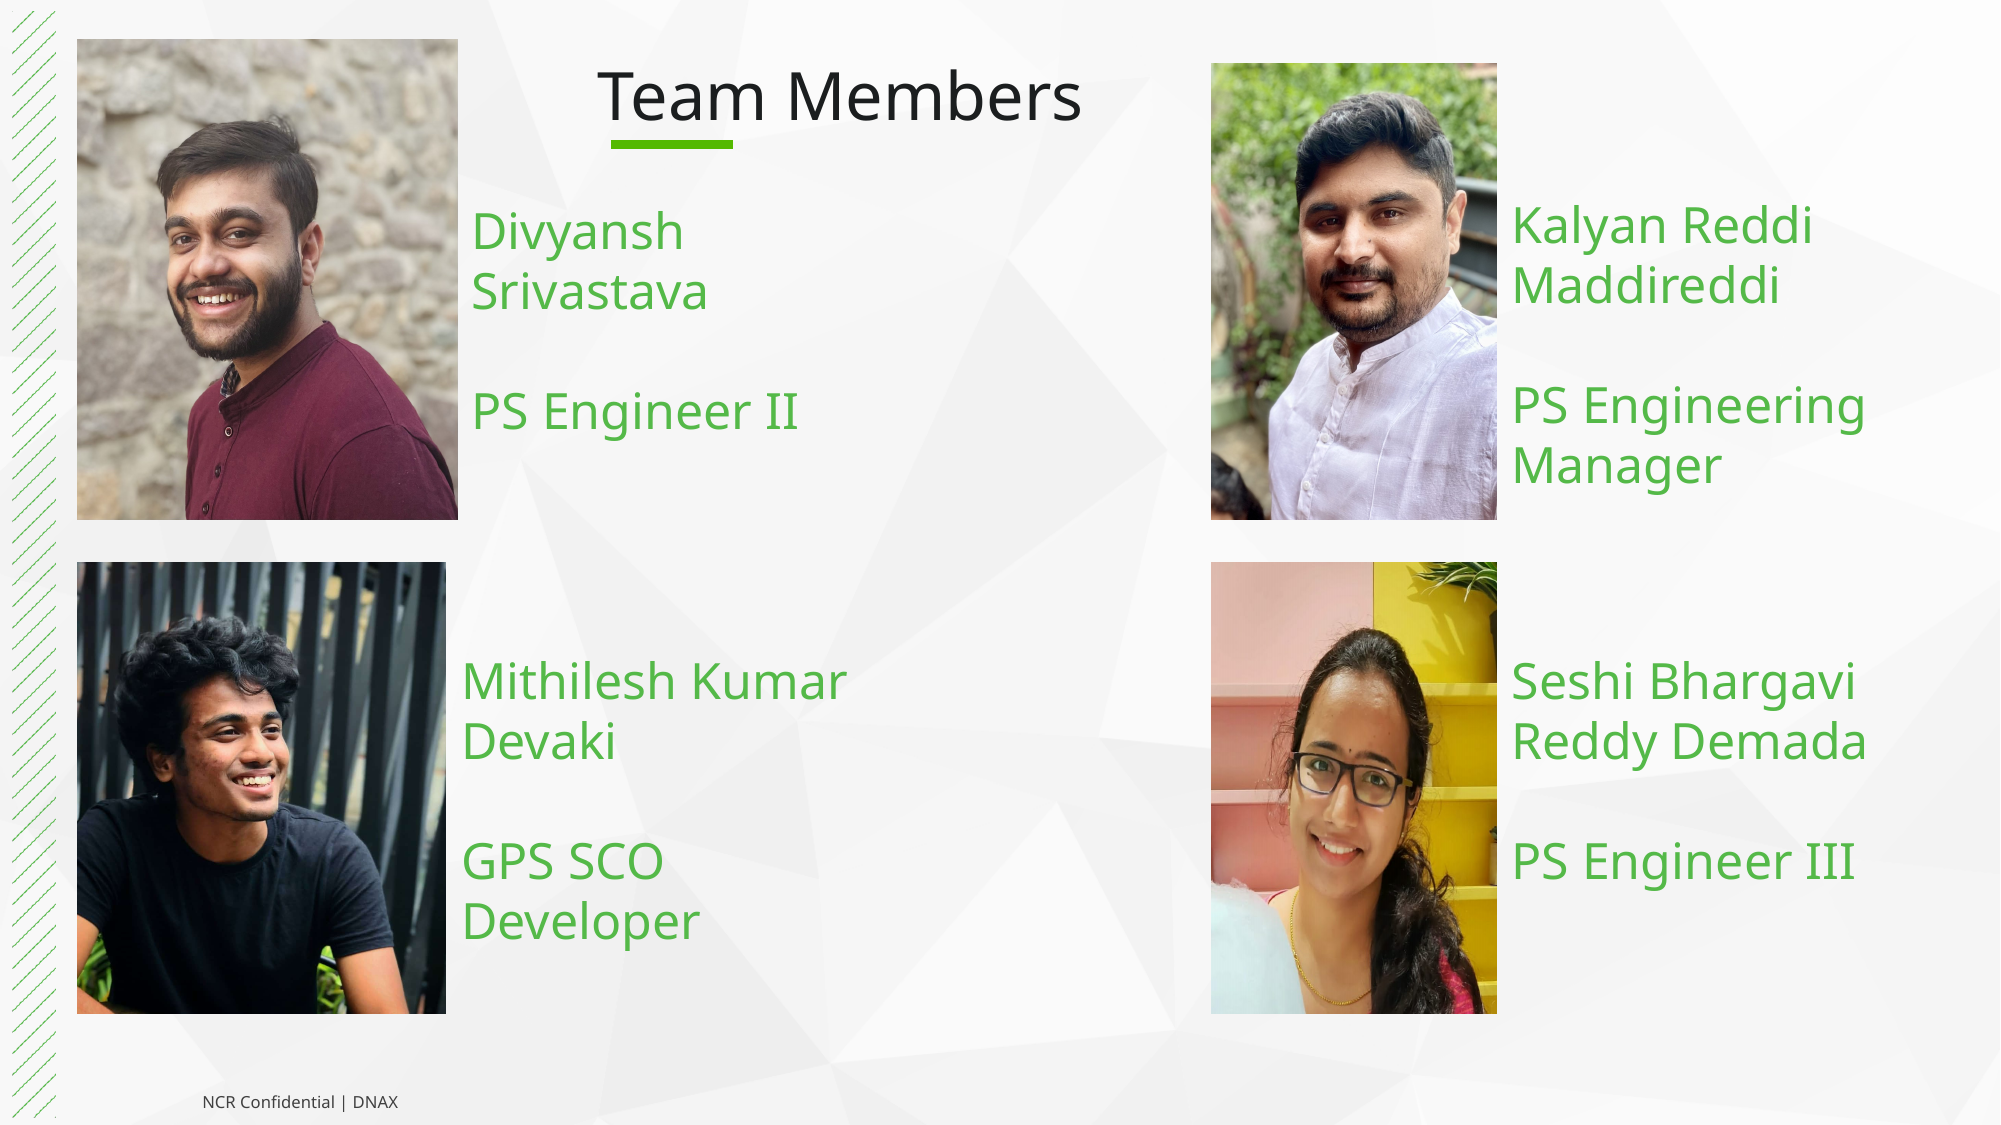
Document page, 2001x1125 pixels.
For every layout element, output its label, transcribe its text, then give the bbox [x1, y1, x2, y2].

text_box Seshi Bhargavi Reddy Demada PS Engineer III [1505, 641, 1928, 982]
footer NCR Confidential | DNAX [202, 1082, 878, 1125]
title Team Members [597, 0, 2000, 218]
text_box Mithilesh Kumar Devaki GPS SCO Developer [456, 641, 878, 982]
text_box Kalyan Reddi Maddireddi PS Engineering Manager [1496, 186, 1928, 526]
text_box Divyansh Srivastava PS Engineer II [456, 192, 888, 532]
picture [0, 0, 2000, 1125]
